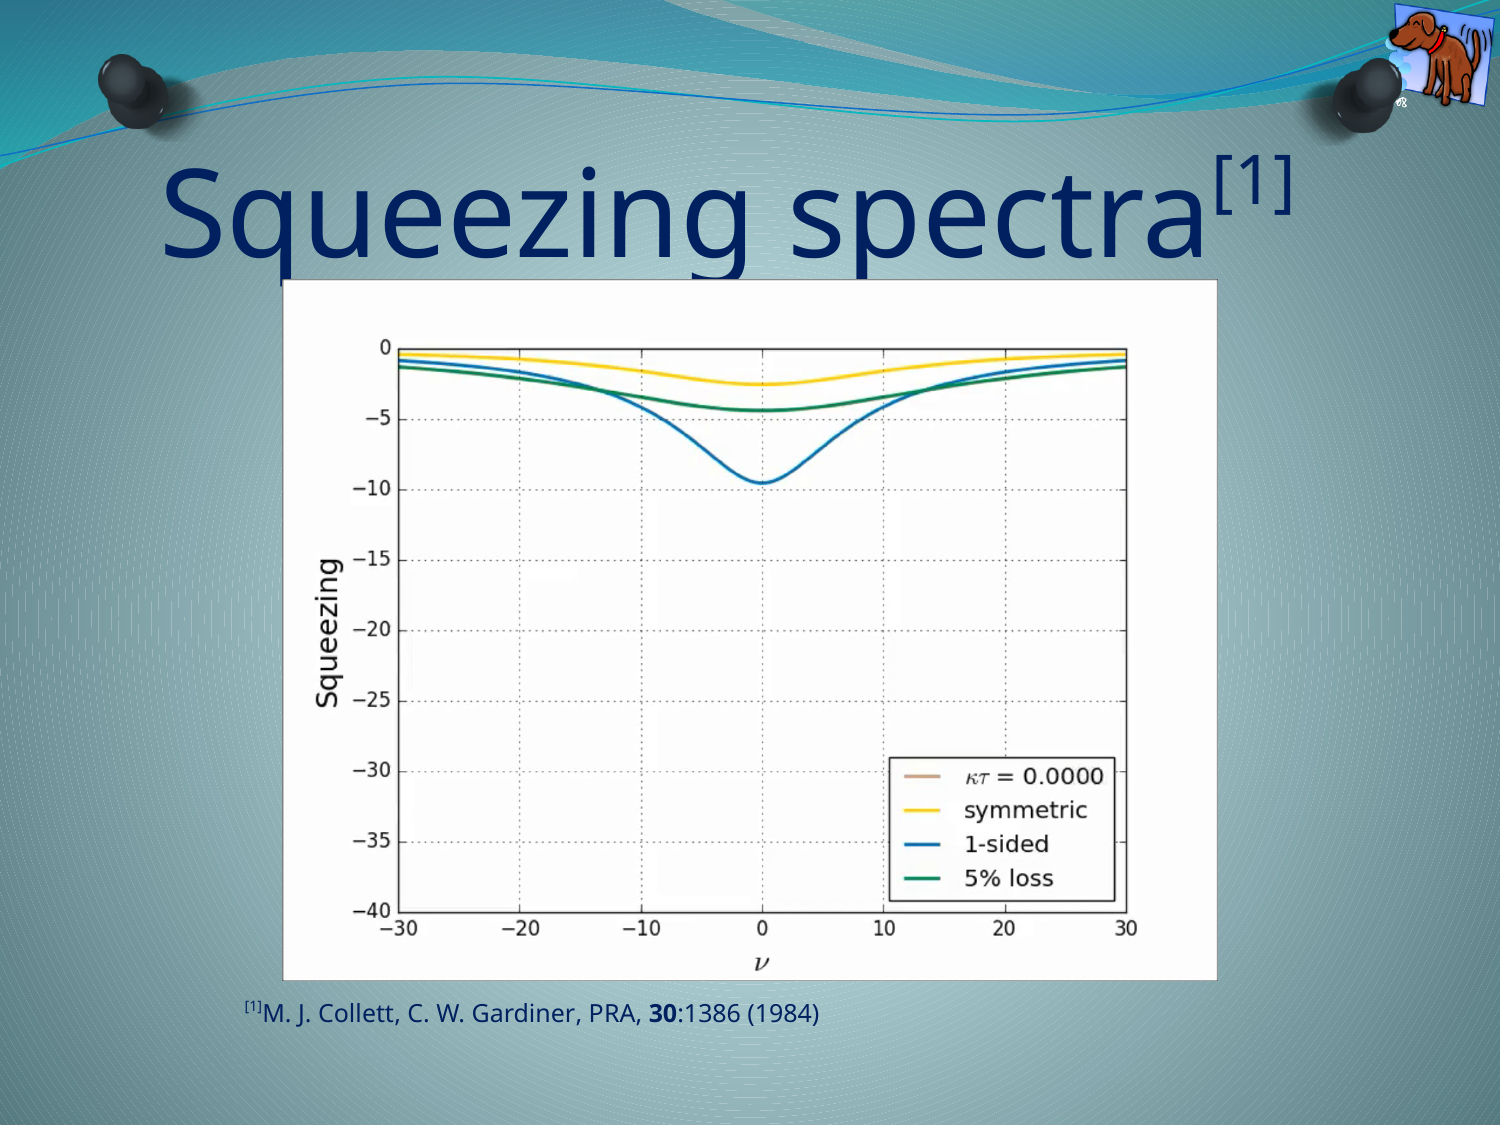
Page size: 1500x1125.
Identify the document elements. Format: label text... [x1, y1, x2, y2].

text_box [281, 278, 1219, 982]
picture [97, 54, 207, 142]
title Squeezing spectra[1] [159, 125, 1341, 283]
text_box [1]M. J. Collett, C. W. Gardiner, PRA, 30:1386 (1984) [229, 989, 841, 1035]
picture [1293, 0, 1500, 146]
